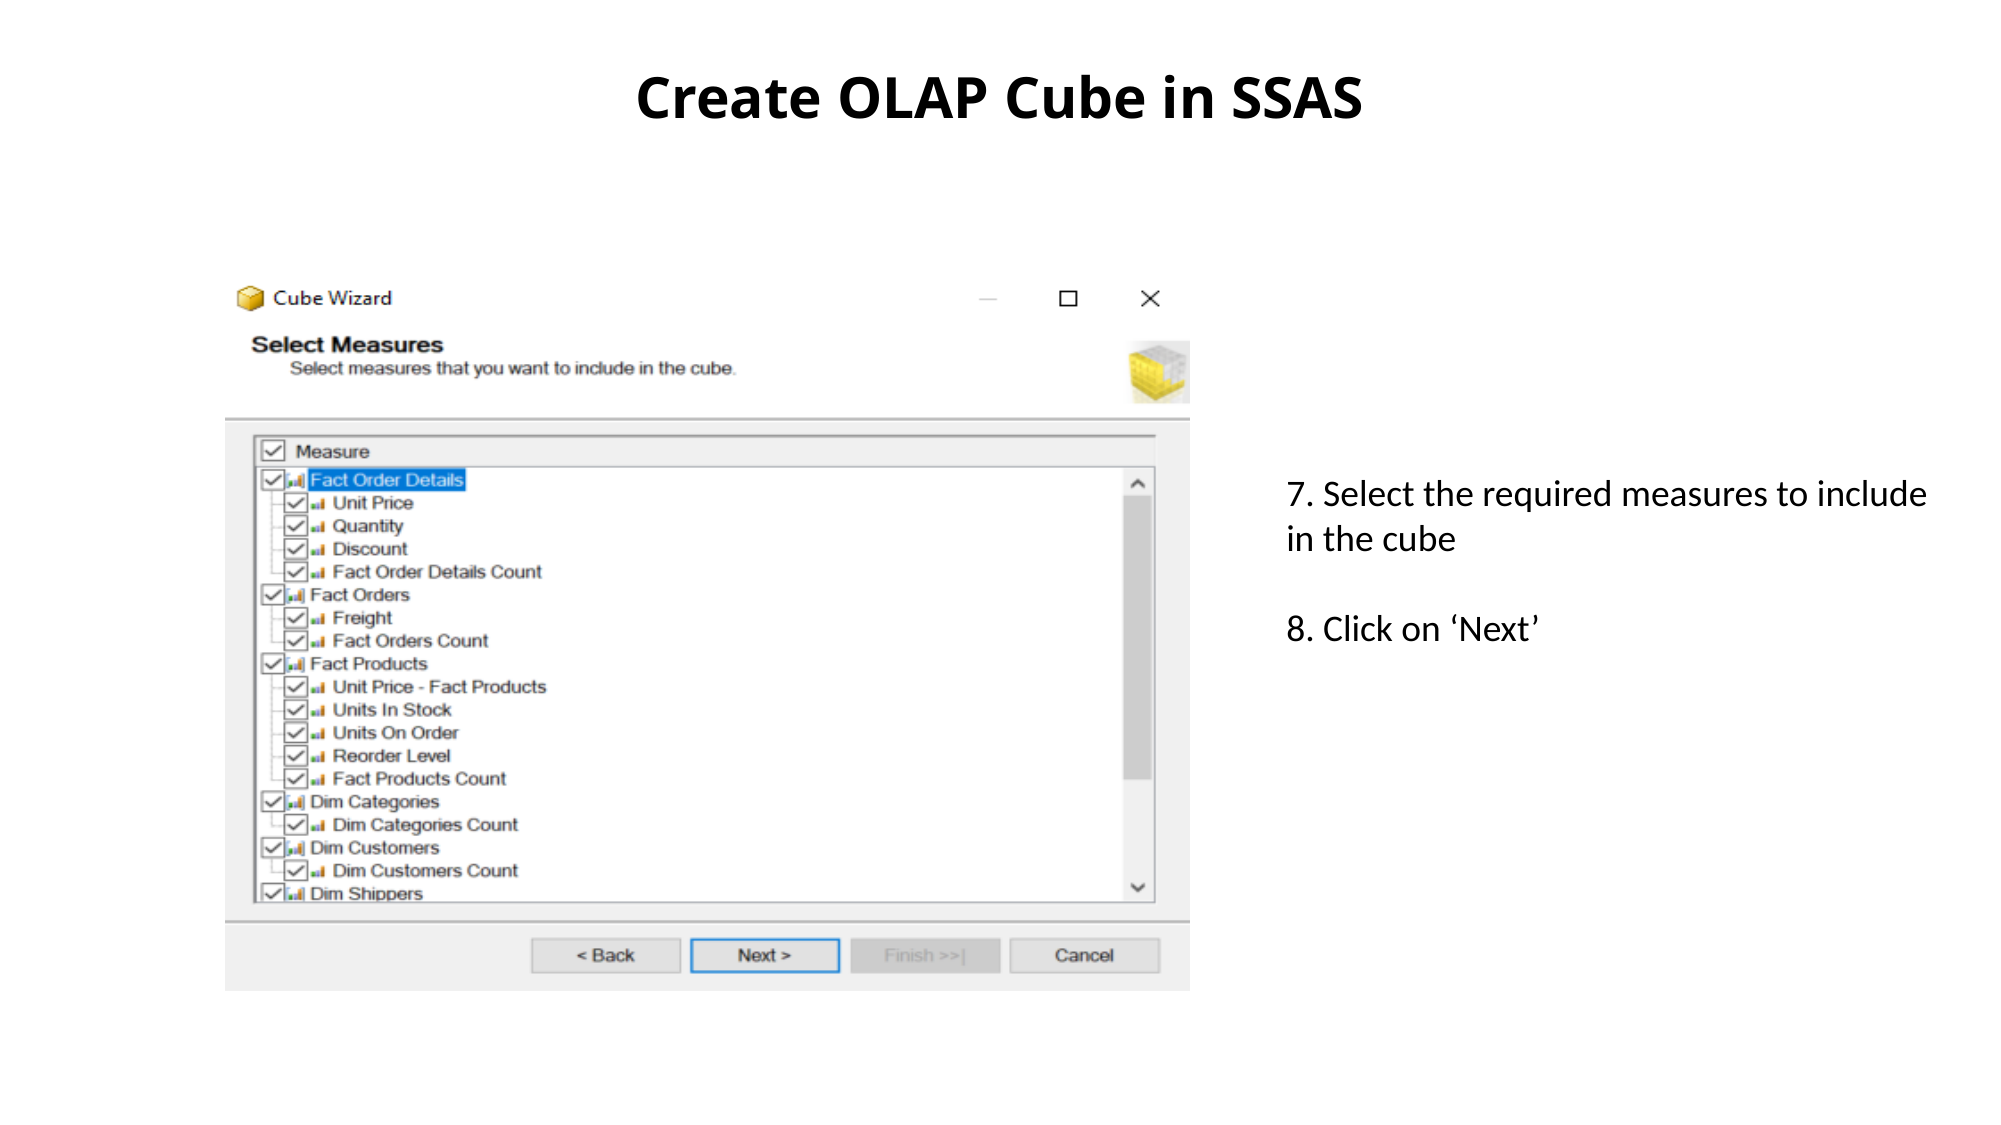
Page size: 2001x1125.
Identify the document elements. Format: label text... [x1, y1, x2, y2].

text_box 7. Select the required measures to include in the cube 8. Click on ‘Next’ [1271, 461, 1972, 657]
picture [225, 280, 1190, 991]
title Create OLAP Cube in SSAS [137, 61, 1863, 139]
